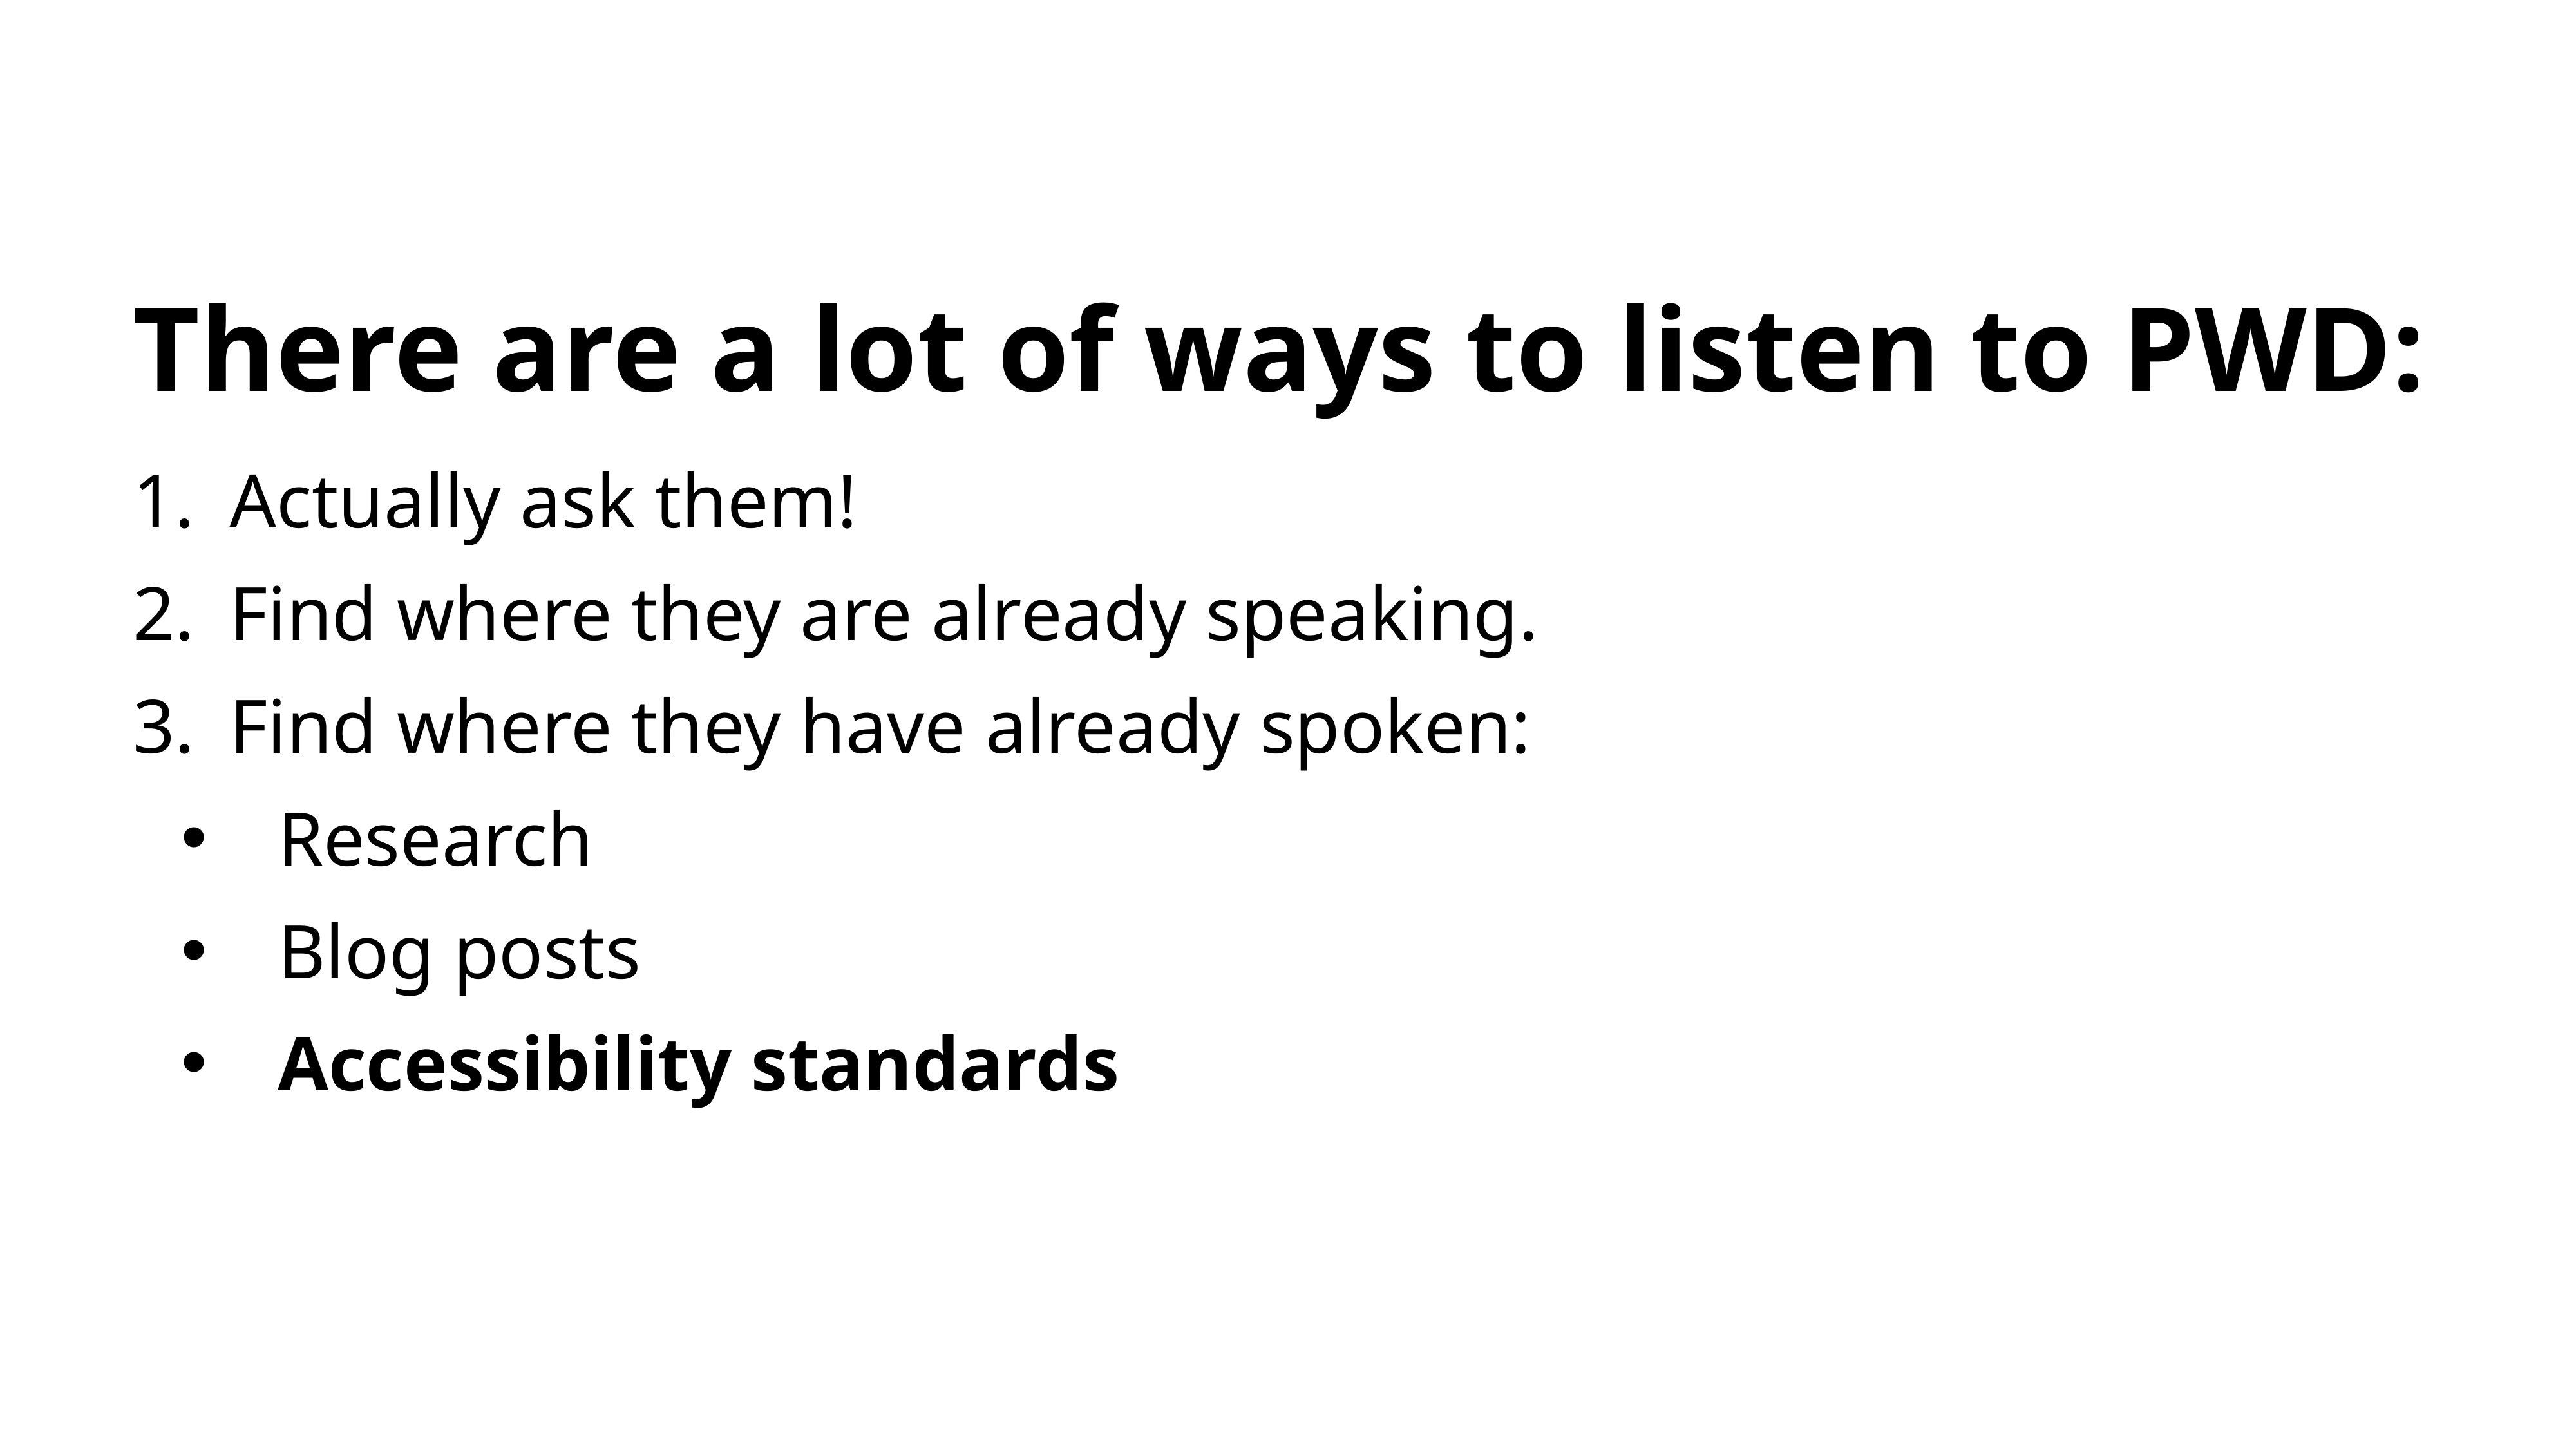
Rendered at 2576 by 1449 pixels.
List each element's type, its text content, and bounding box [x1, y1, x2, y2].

list Actually ask them! Find where they are already speaking. Find where they have already spoken: Research Blog posts Accessibility standards [127, 449, 2449, 1321]
title There are a lot of ways to listen to PWD: [127, 297, 2449, 449]
